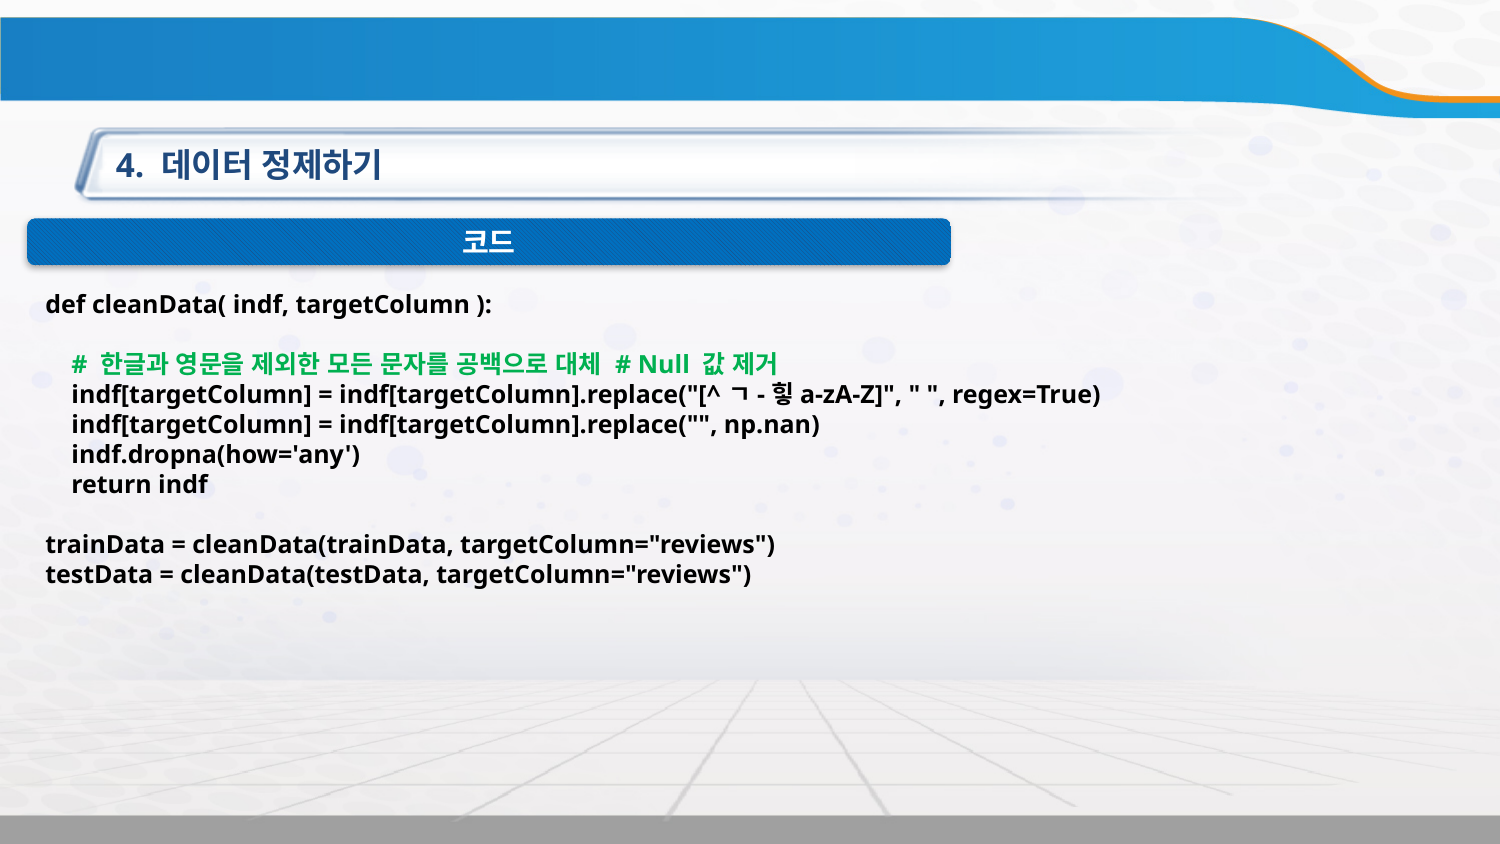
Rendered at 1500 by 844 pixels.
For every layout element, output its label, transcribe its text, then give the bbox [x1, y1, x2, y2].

text_box 코드 [26, 217, 952, 267]
text_box def cleanData( indf, targetColumn ): # 한글과 영문을 제외한 모든 문자를 공백으로 대체 # Null 값 제거 indf[targetColumn] = indf[targetColumn].replace("[^ㄱ-힣a-zA-Z]", " ", regex=True) indf[targetColumn] = indf[targetColumn].replace("", np.nan) indf.dropna(how='any') return indf trainData = cleanData(trainData, targetColumn="reviews") testData = cleanData(testData, targetColumn="reviews") [30, 281, 1199, 626]
picture [0, 0, 1500, 844]
text_box 1. LSTM 활용 감성분석 [29, 0, 1175, 103]
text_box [74, 126, 1289, 208]
